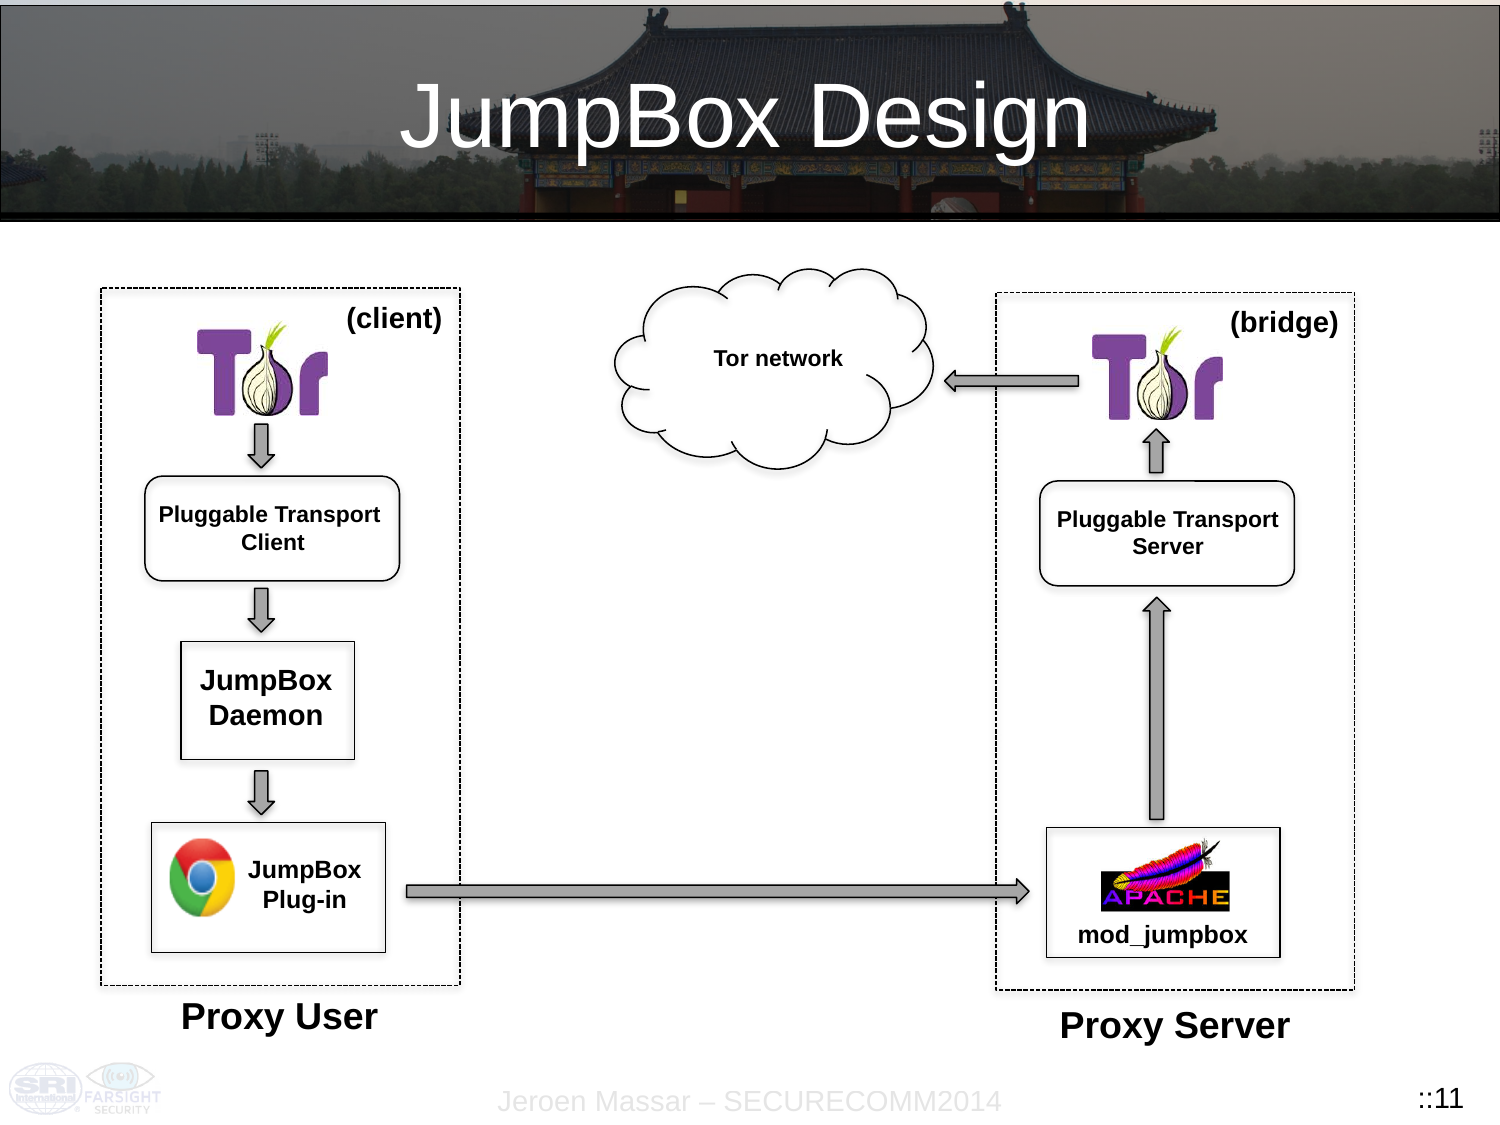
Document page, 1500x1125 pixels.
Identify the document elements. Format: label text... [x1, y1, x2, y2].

text_box [944, 369, 990, 393]
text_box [100, 287, 461, 986]
text_box [613, 268, 935, 470]
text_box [995, 292, 1355, 991]
title JumpBox Design [74, 37, 1420, 184]
text_box Proxy Server [995, 998, 1355, 1054]
text_box [465, 884, 990, 899]
text_box Tor network [664, 335, 893, 379]
picture [0, 0, 1500, 5]
picture [1, 6, 1499, 212]
text_box Proxy User [99, 992, 460, 1045]
